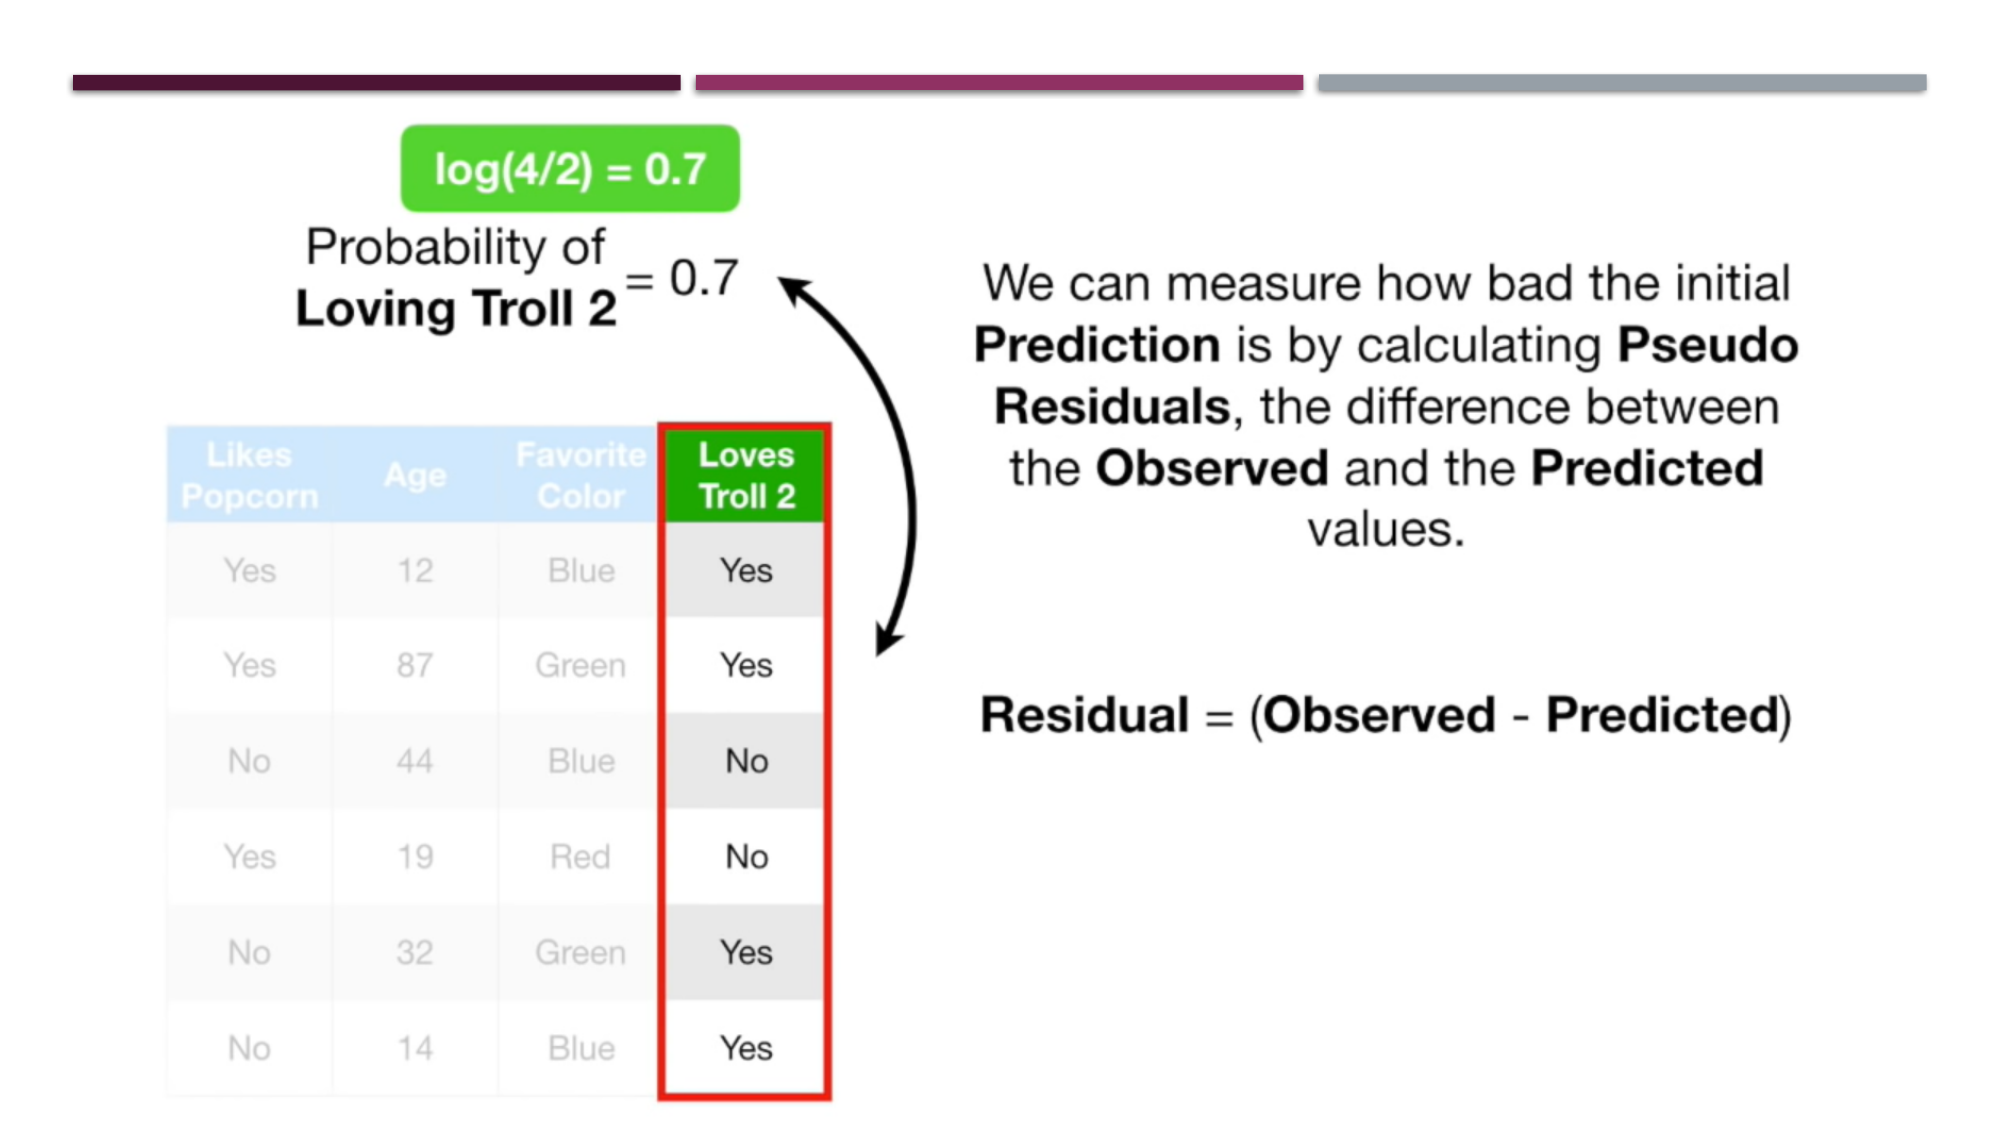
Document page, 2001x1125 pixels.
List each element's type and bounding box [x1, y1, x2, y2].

picture [147, 98, 1917, 1125]
